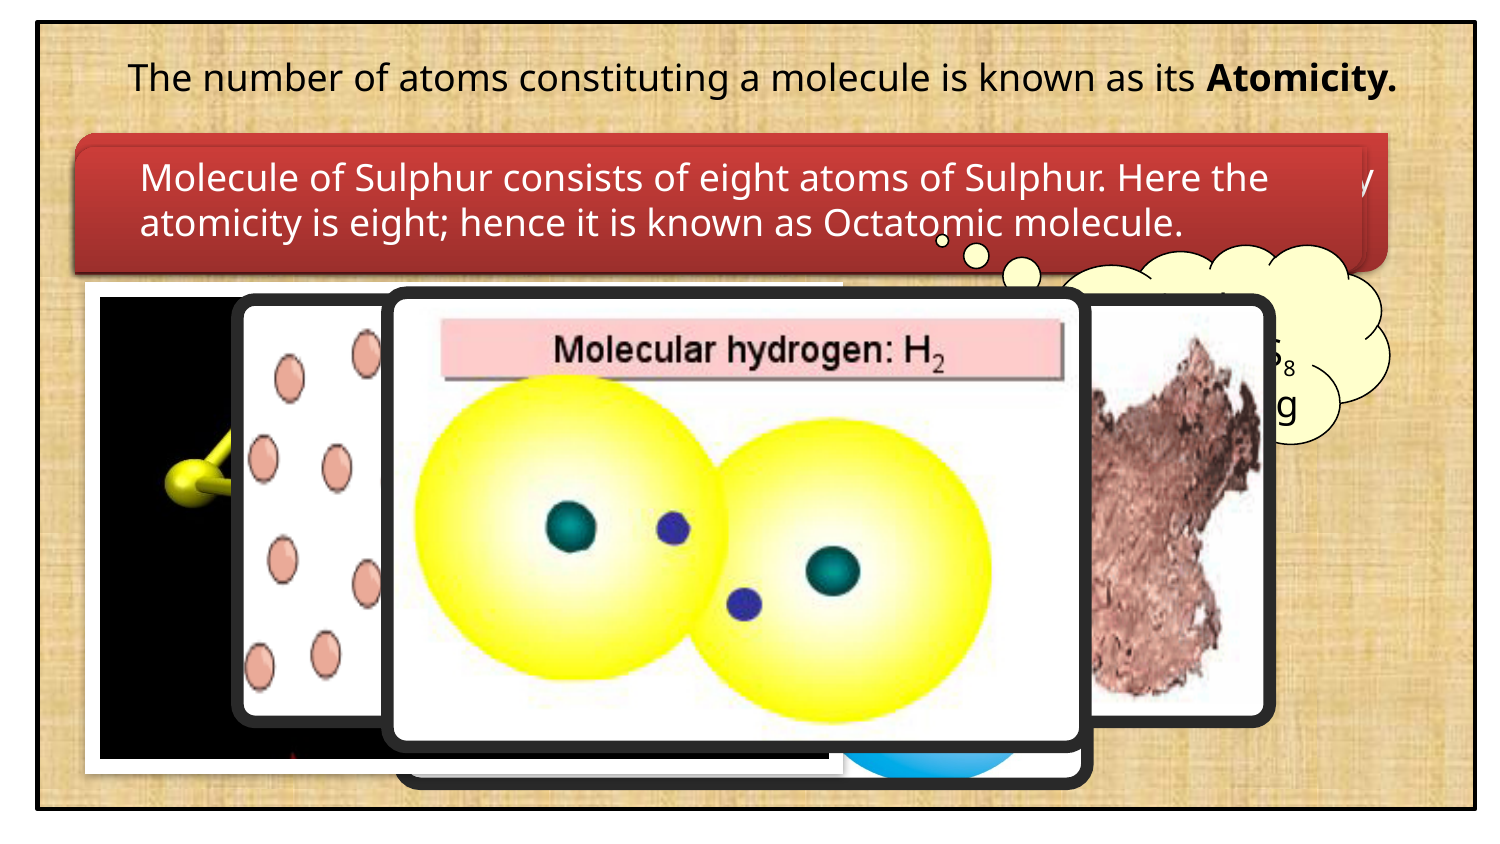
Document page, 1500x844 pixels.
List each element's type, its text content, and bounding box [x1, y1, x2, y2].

picture [99, 292, 1270, 784]
text_box The number of atoms constituting a molecule is known as its Atomicity. [112, 46, 1413, 107]
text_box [74, 132, 1400, 144]
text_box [1359, 145, 1413, 273]
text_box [74, 146, 1363, 273]
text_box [1020, 244, 1390, 472]
text_box [35, 20, 1477, 811]
